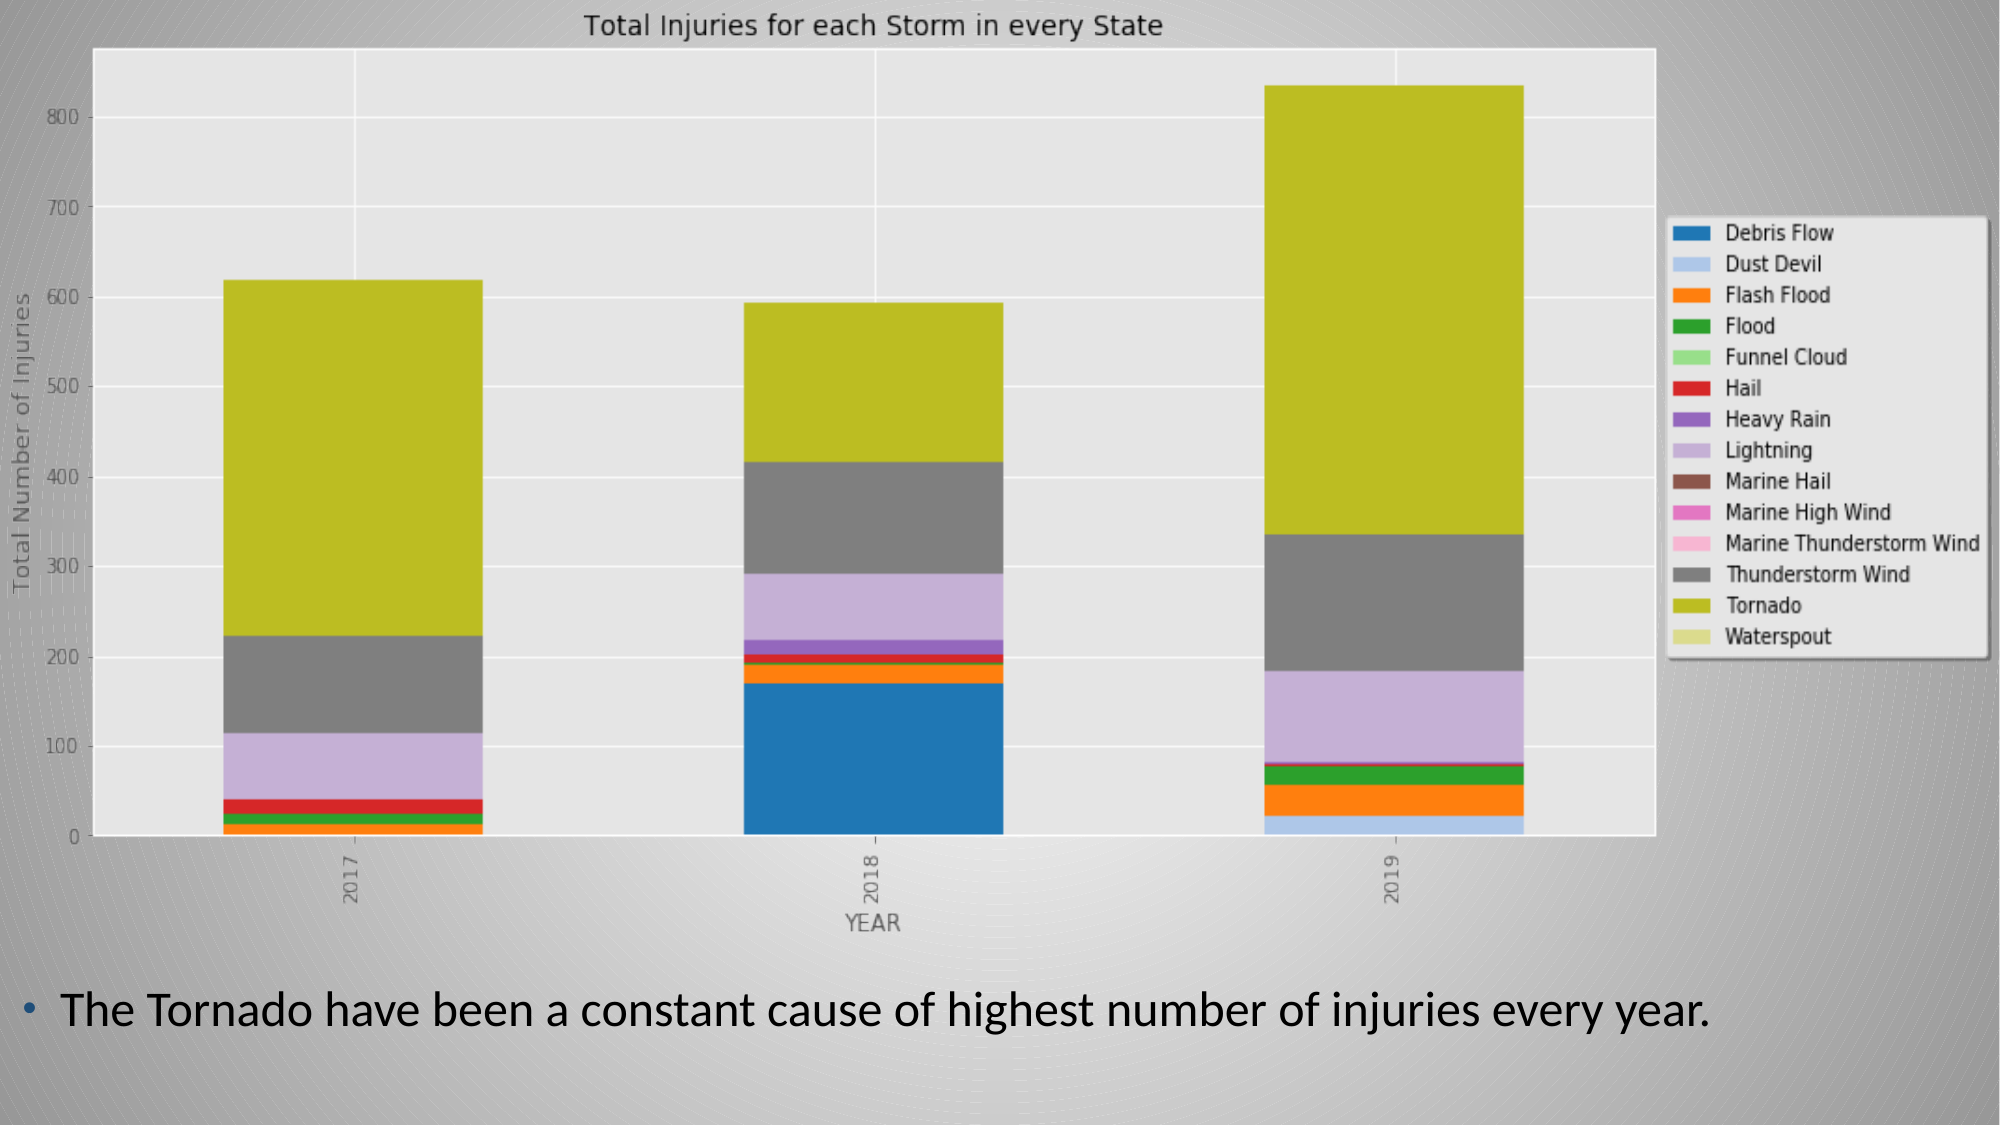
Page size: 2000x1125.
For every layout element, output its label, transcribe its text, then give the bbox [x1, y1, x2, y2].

picture [0, 0, 2000, 953]
list The Tornado have been a constant cause of highest number of injuries every year. [0, 975, 1999, 1071]
